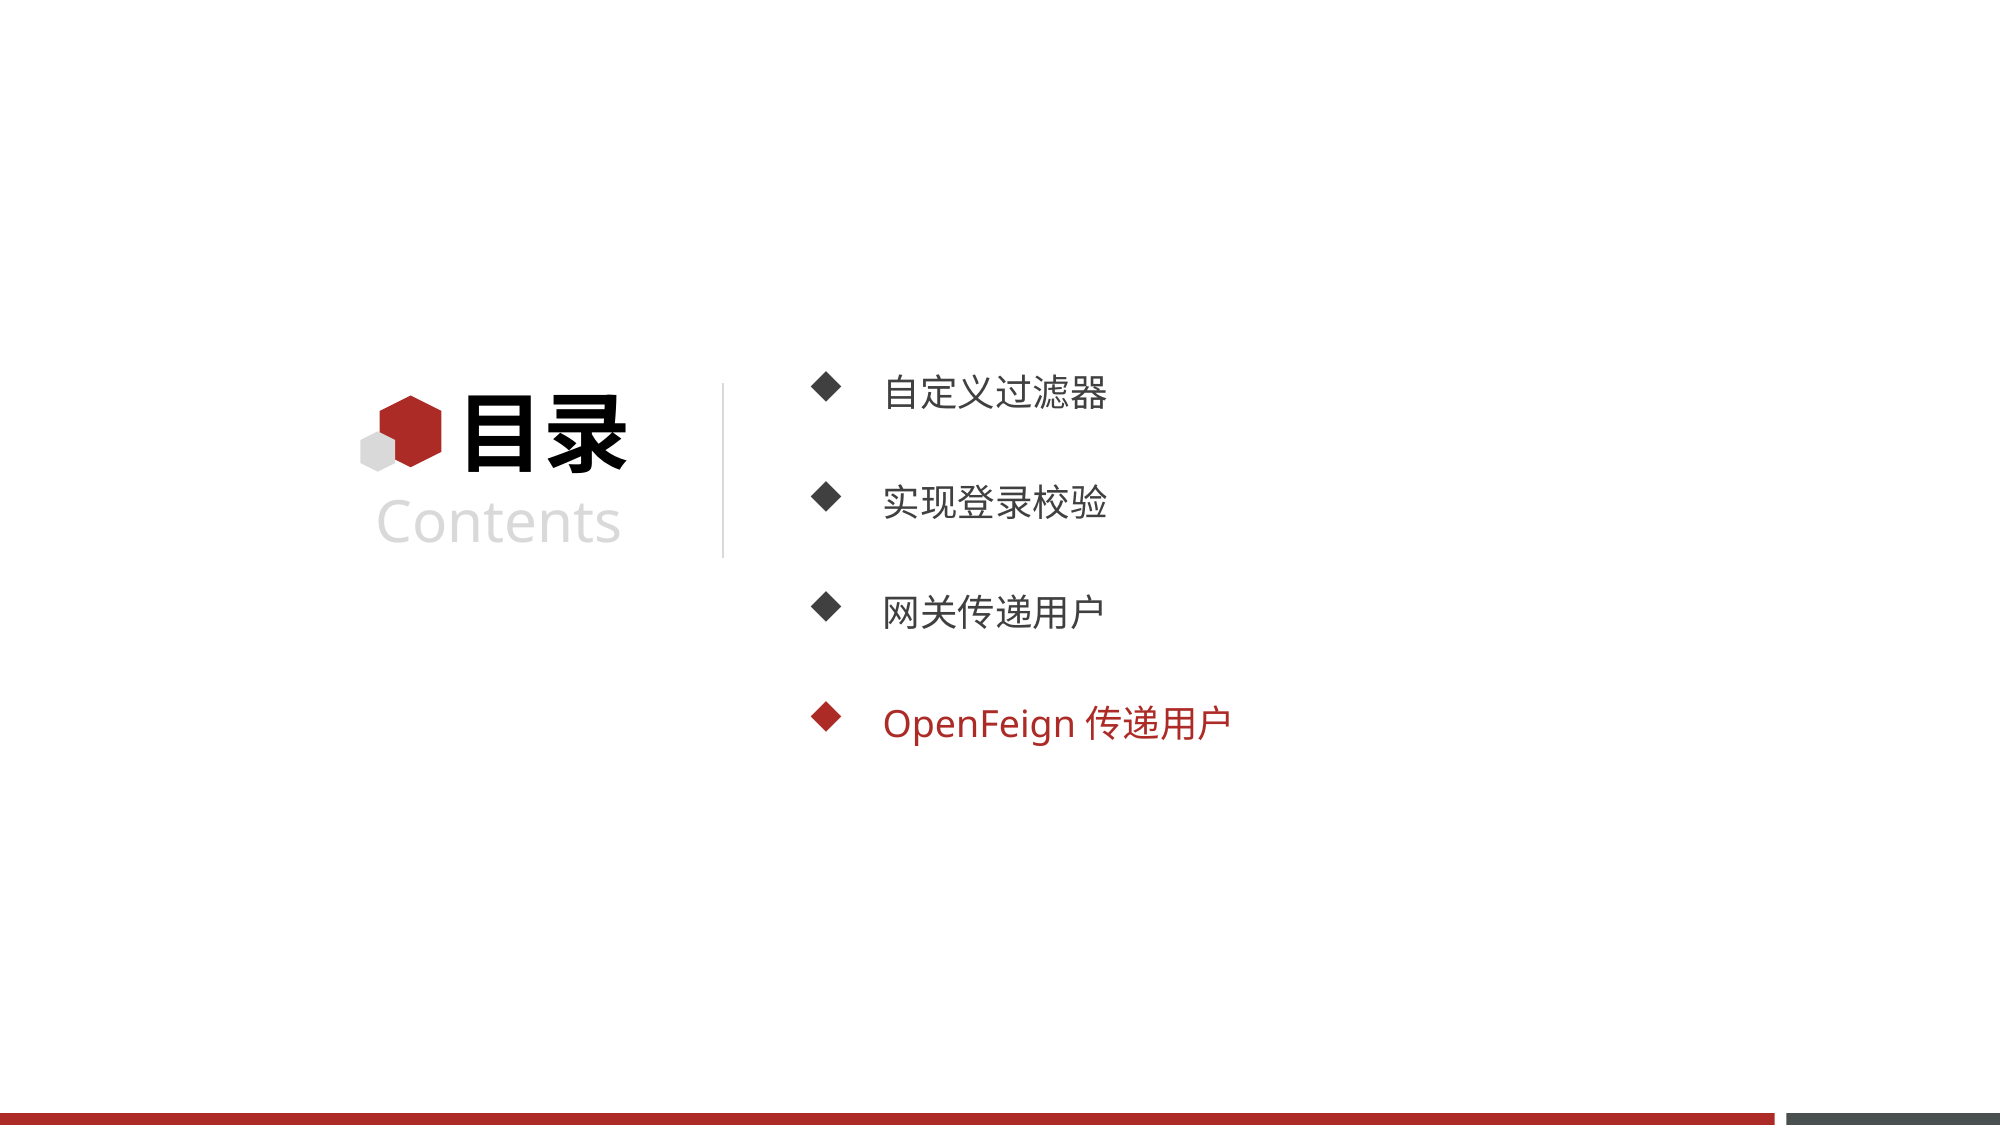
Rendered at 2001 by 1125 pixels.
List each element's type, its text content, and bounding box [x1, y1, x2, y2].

text_box 实现登录校验 [792, 446, 1773, 556]
text_box OpenFeign传递用户 [792, 666, 1773, 777]
list 自定义过滤器 [792, 336, 1773, 446]
text_box 网关传递用户 [792, 556, 1773, 666]
